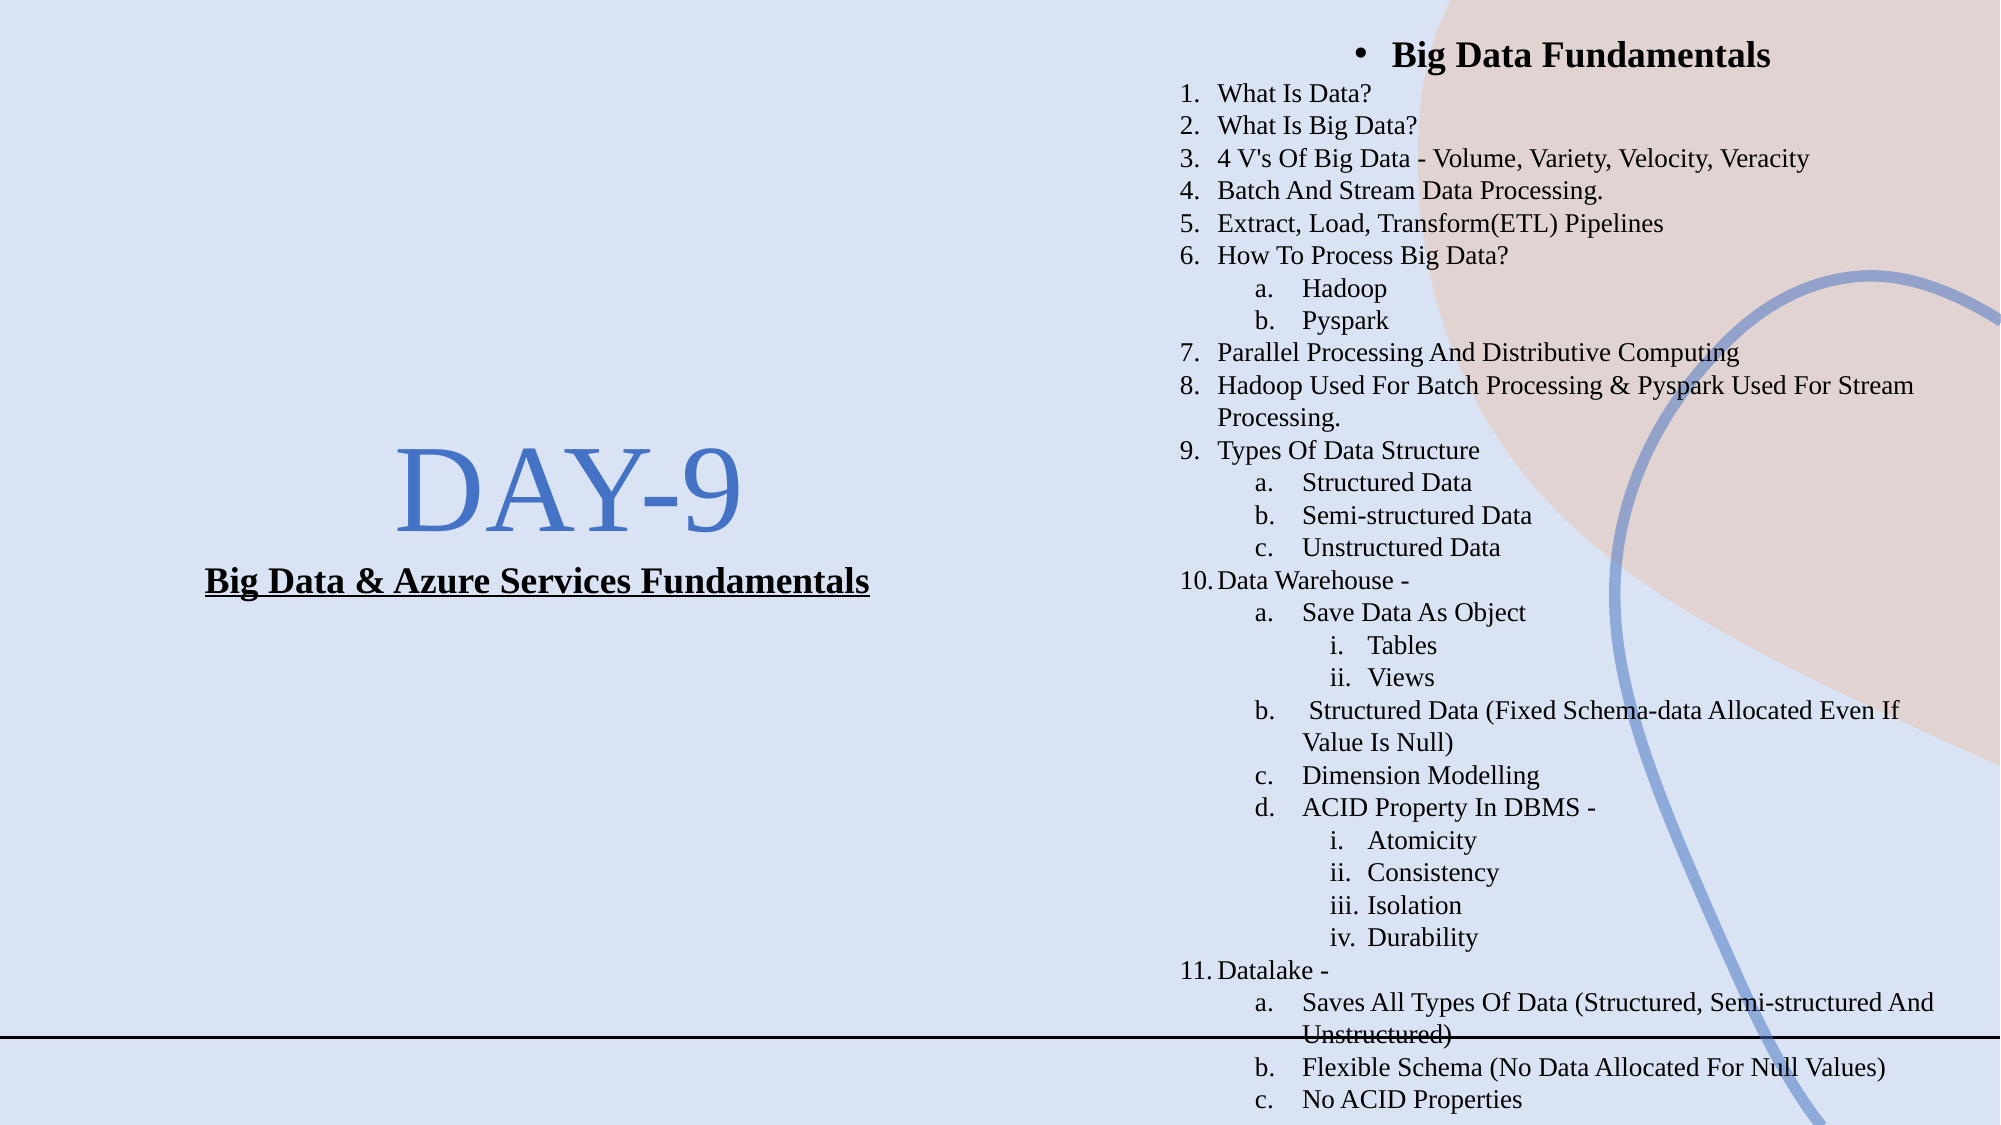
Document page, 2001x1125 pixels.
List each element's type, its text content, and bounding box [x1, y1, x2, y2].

list Big Data Fundamentals What Is Data? What Is Big Data? 4 V's Of Big Data - Volume, Variety, Velocity, Veracity Batch And Stream Data Processing. Extract, Load, Transform(ETL) Pipelines How To Process Big Data? Hadoop Pyspark Parallel Processing And Distributive Computing Hadoop Used For Batch Processing & Pyspark Used For Stream Processing. Types Of Data Structure Structured Data Semi-structured Data Unstructured Data Data Warehouse - Save Data As Object Tables Views Structured Data (Fixed Schema-data Allocated Even If Value Is Null) Dimension Modelling ACID Property In DBMS - Atomicity Consistency Isolation Durability Datalake - Saves All Types Of Data (Structured, Semi-structured And Unstructured) Flexible Schema (No Data Allocated For Null Values) No ACID Properties [1165, 0, 1961, 1111]
text_box Big Data & Azure Services Fundamentals [189, 548, 909, 601]
text_box DAY-9 [58, 382, 1081, 601]
